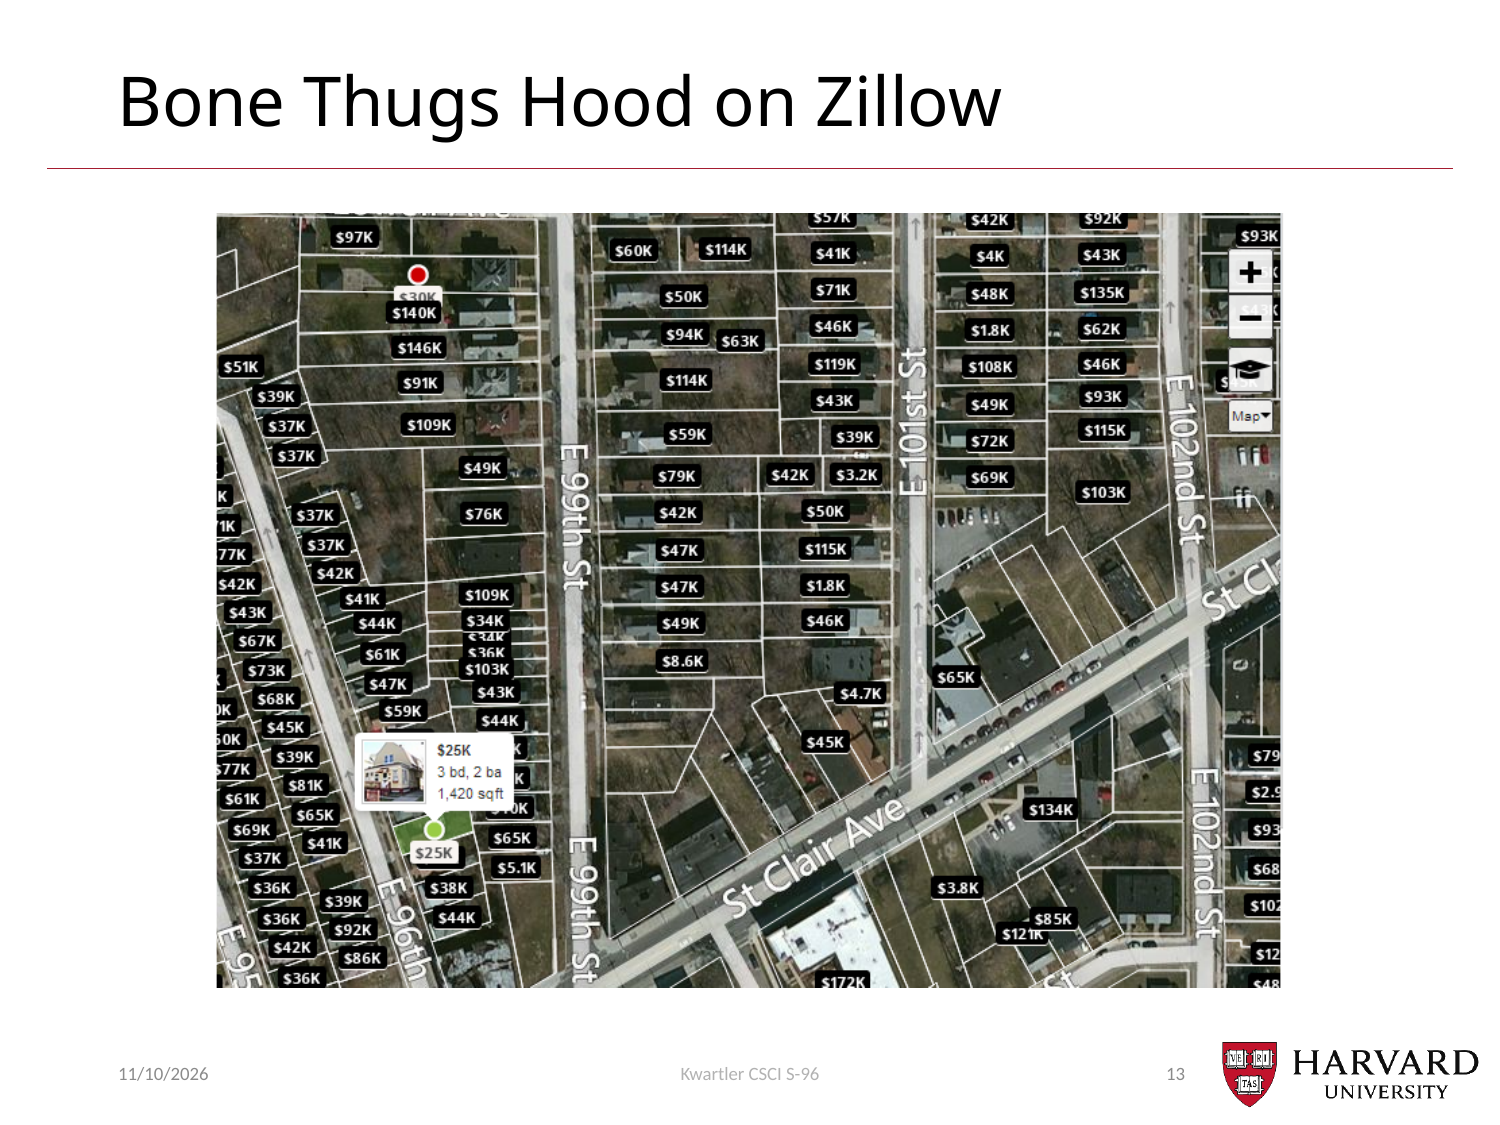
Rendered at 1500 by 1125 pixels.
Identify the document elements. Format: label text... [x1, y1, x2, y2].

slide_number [103, 1042, 441, 1103]
footer Kwartler CSCI S-96 [496, 1042, 1004, 1103]
picture [1200, 1024, 1500, 1125]
slide_number 13 [1059, 1042, 1200, 1103]
title Bone Thugs Hood on Zillow [103, 59, 1397, 157]
picture [216, 213, 1284, 988]
